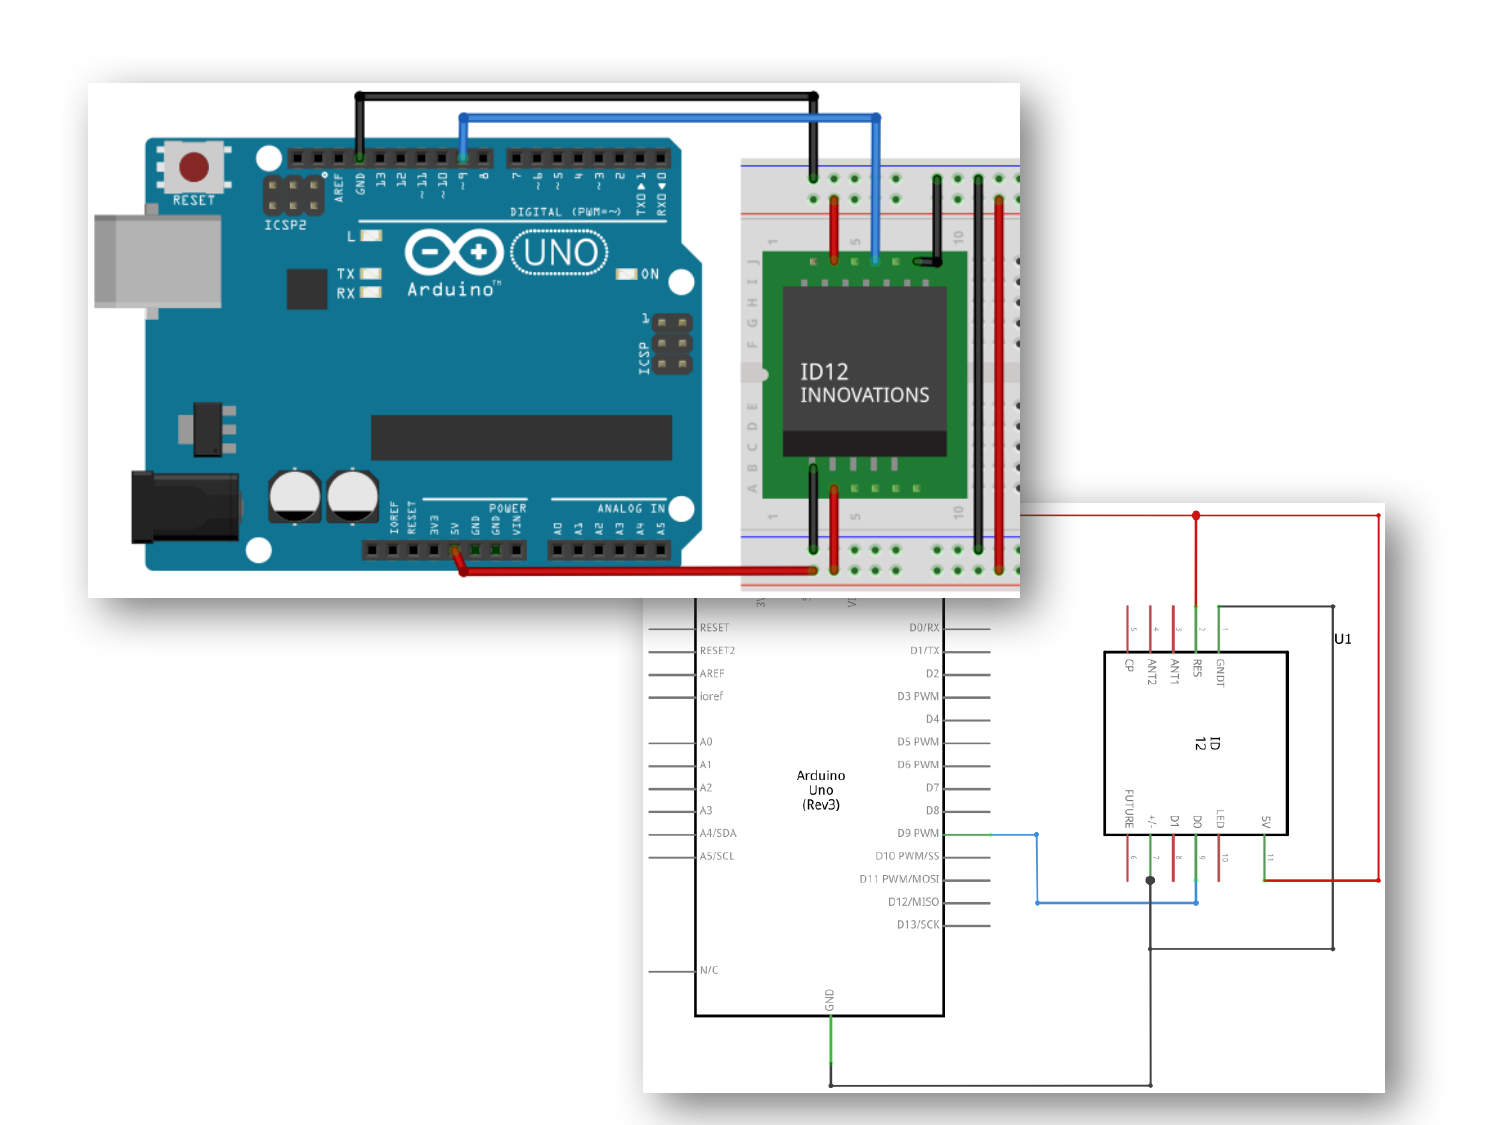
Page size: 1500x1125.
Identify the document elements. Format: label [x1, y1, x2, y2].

picture [88, 83, 1386, 1093]
